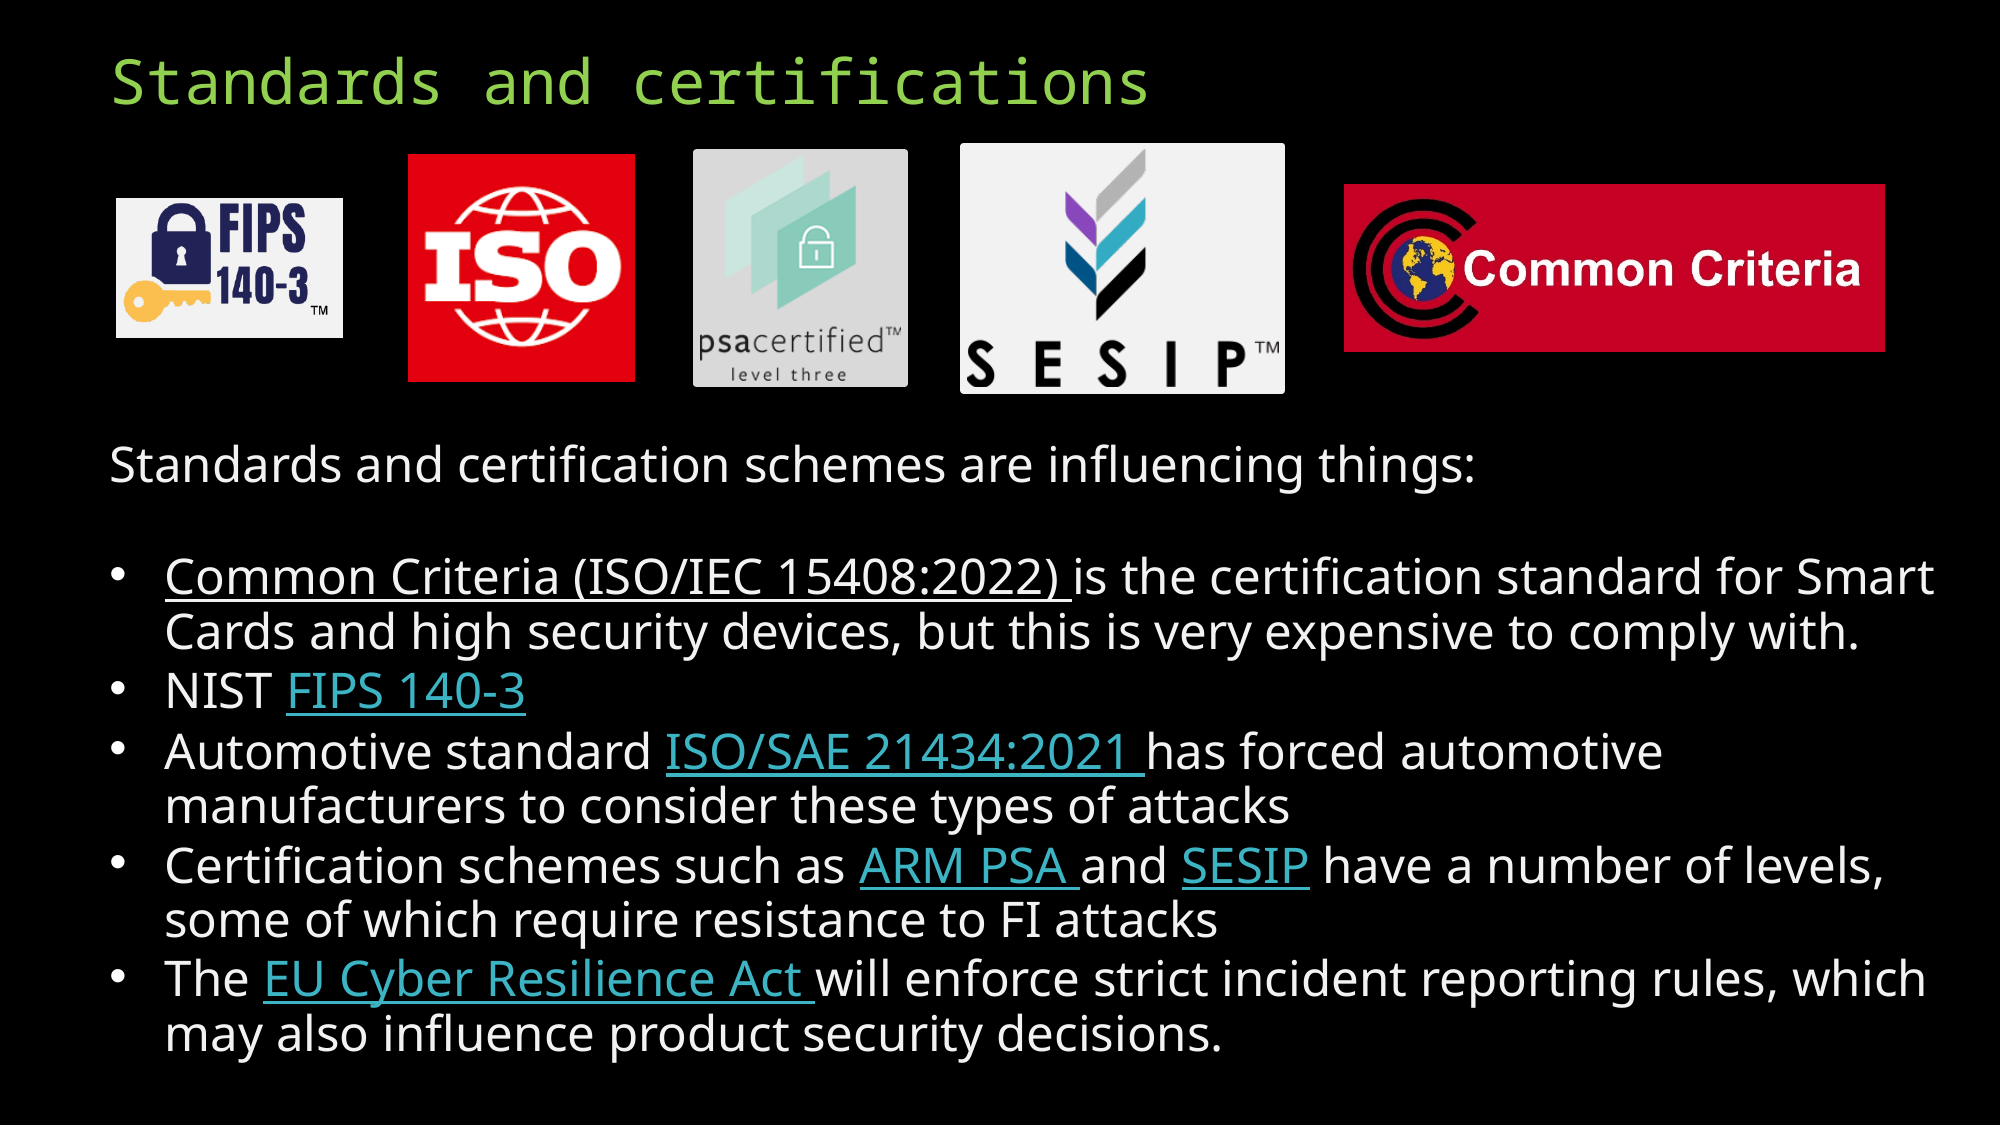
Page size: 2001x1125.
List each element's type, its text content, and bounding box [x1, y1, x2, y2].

title Standards and certifications [94, 42, 1911, 126]
list Standards and certification schemes are influencing things: Common Criteria (ISO/IEC 15408:2022) is the certification standard for Smart Cards and high security devices, but this is very expensive to comply with. NIST FIPS 140-3 Automotive standard ISO/SAE 21434:2021 has forced automotive manufacturers to consider these types of attacks Certification schemes such as ARM PSA and SESIP have a number of levels, some of which require resistance to FI attacks The EU Cyber Resilience Act will enforce strict incident reporting rules, which may also influence product security decisions. [94, 432, 1969, 1071]
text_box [115, 148, 1885, 388]
